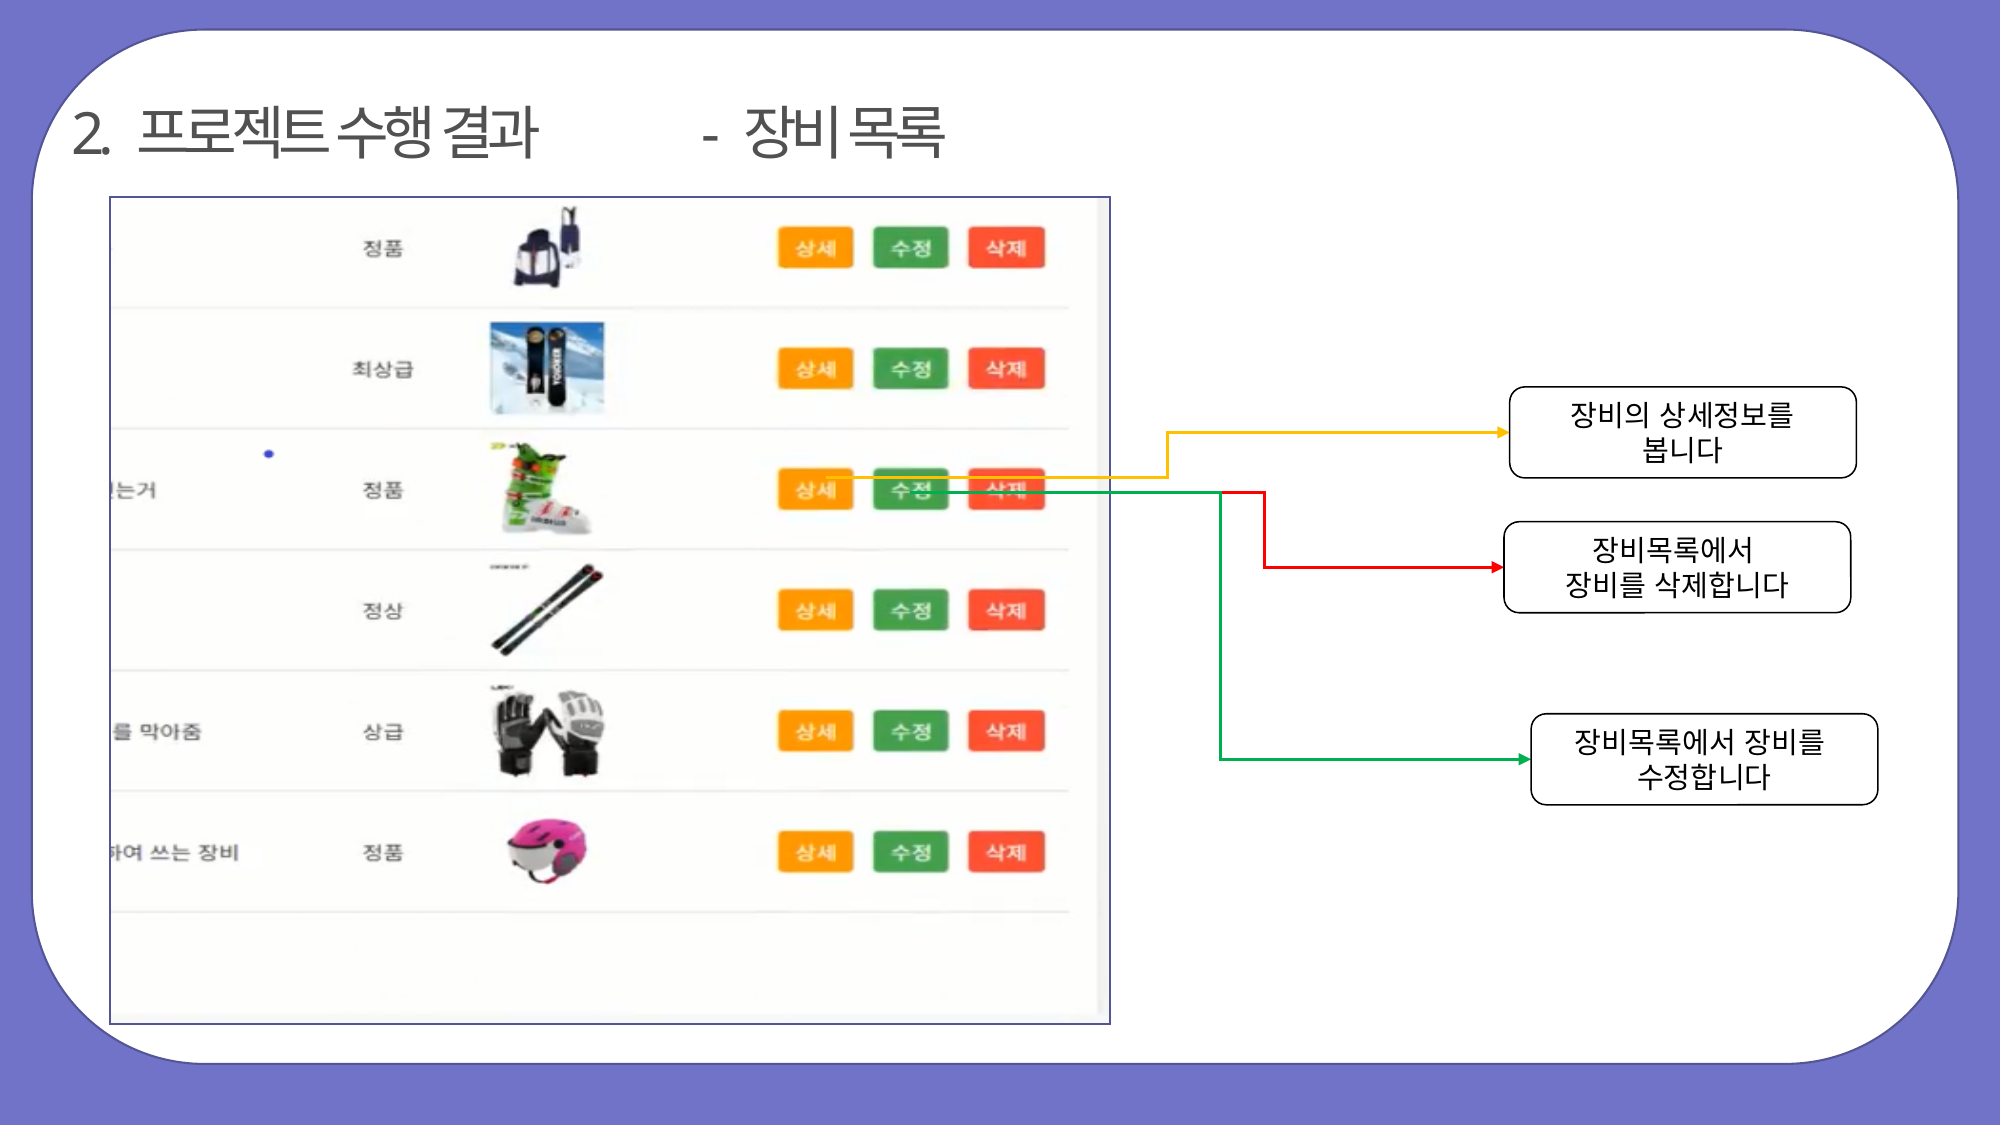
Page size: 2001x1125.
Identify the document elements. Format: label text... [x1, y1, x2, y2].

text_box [909, 492, 1532, 760]
text_box [0, 0, 2000, 1125]
picture [110, 198, 1110, 1023]
text_box 장비목록에서 장비를 삭제합니다 [1532, 521, 1851, 613]
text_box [825, 432, 1510, 478]
text_box 장비목록에서 장비를 수정합니다 [1531, 713, 1878, 805]
text_box 2. 프로젝트 수행 결과 - 장비 목록 [56, 88, 964, 174]
text_box ㅈㅈㅈㅈㅈ [30, 28, 1960, 1065]
text_box 장비의 상세정보를 봅니다 [1509, 386, 1857, 478]
